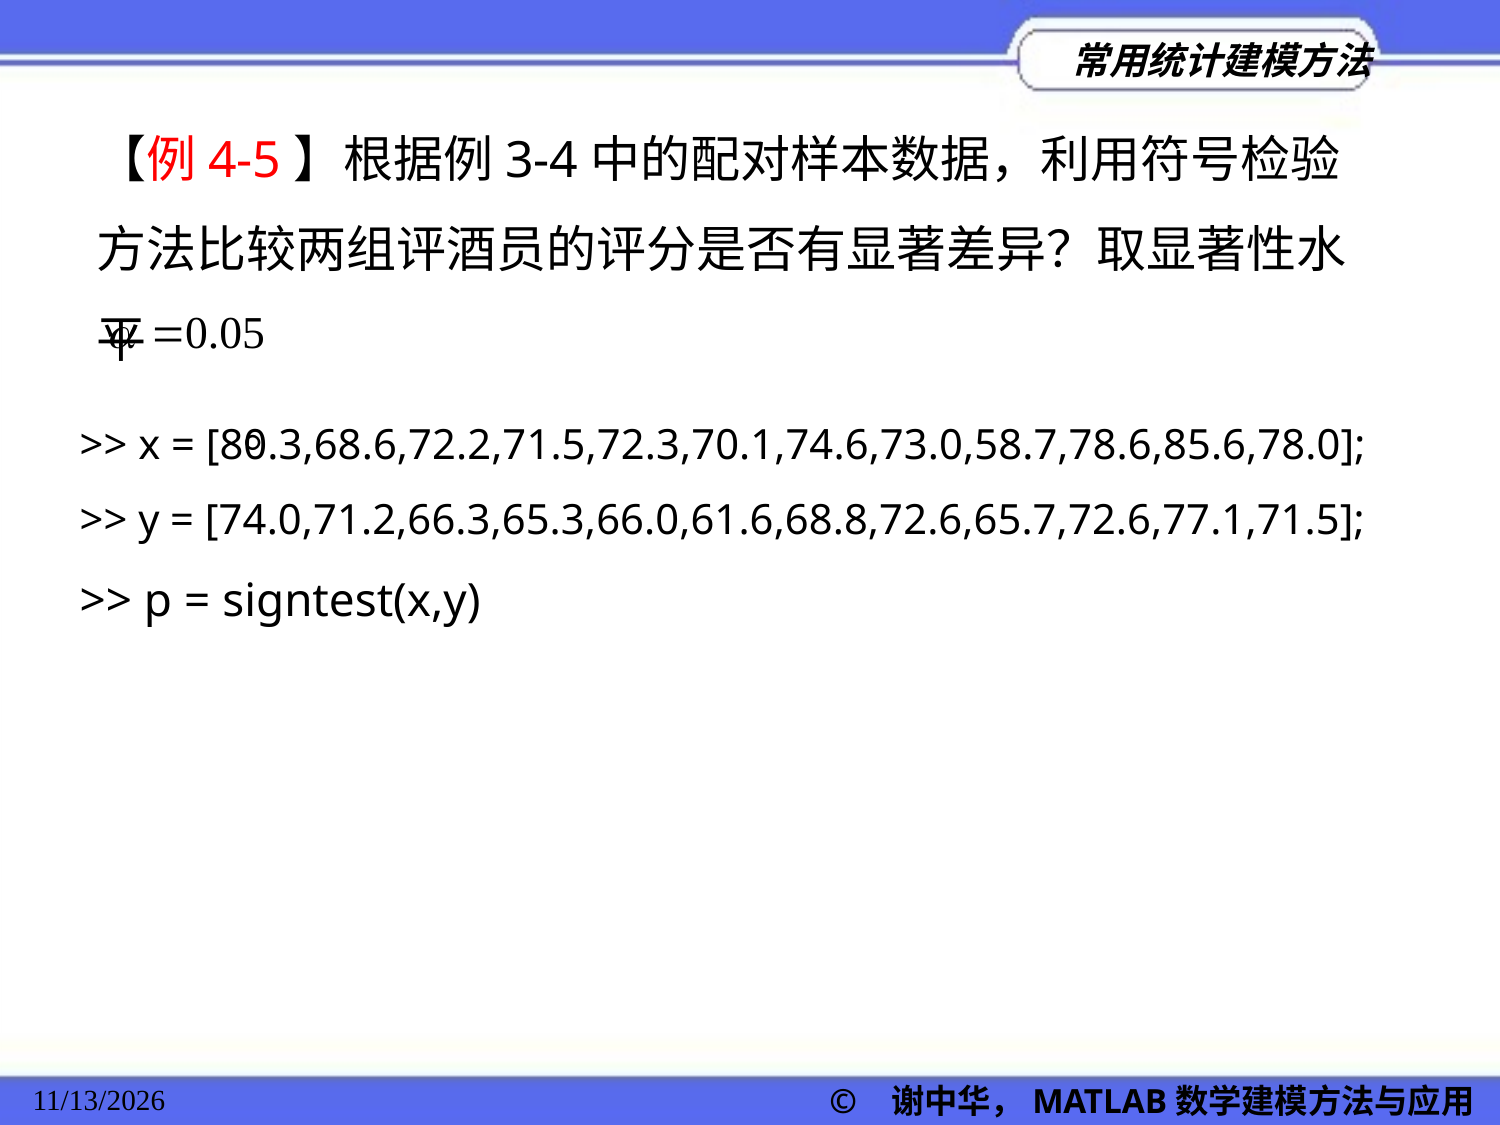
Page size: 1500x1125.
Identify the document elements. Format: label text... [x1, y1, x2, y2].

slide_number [17, 1077, 356, 1120]
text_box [81, 89, 1389, 368]
footer © 谢中华，MATLAB数学建模方法与应用 [809, 1076, 1495, 1123]
text_box >> x = [80.3,68.6,72.2,71.5,72.3,70.1,74.6,73.0,58.7,78.6,85.6,78.0]; >> y = [74.0,71.2,66.3,65.3,66.0,61.6,68.8,72.6,65.7,72.6,77.1,71.5]; >> p = signtest(x,y) [64, 385, 1471, 633]
picture [0, 0, 1500, 1125]
